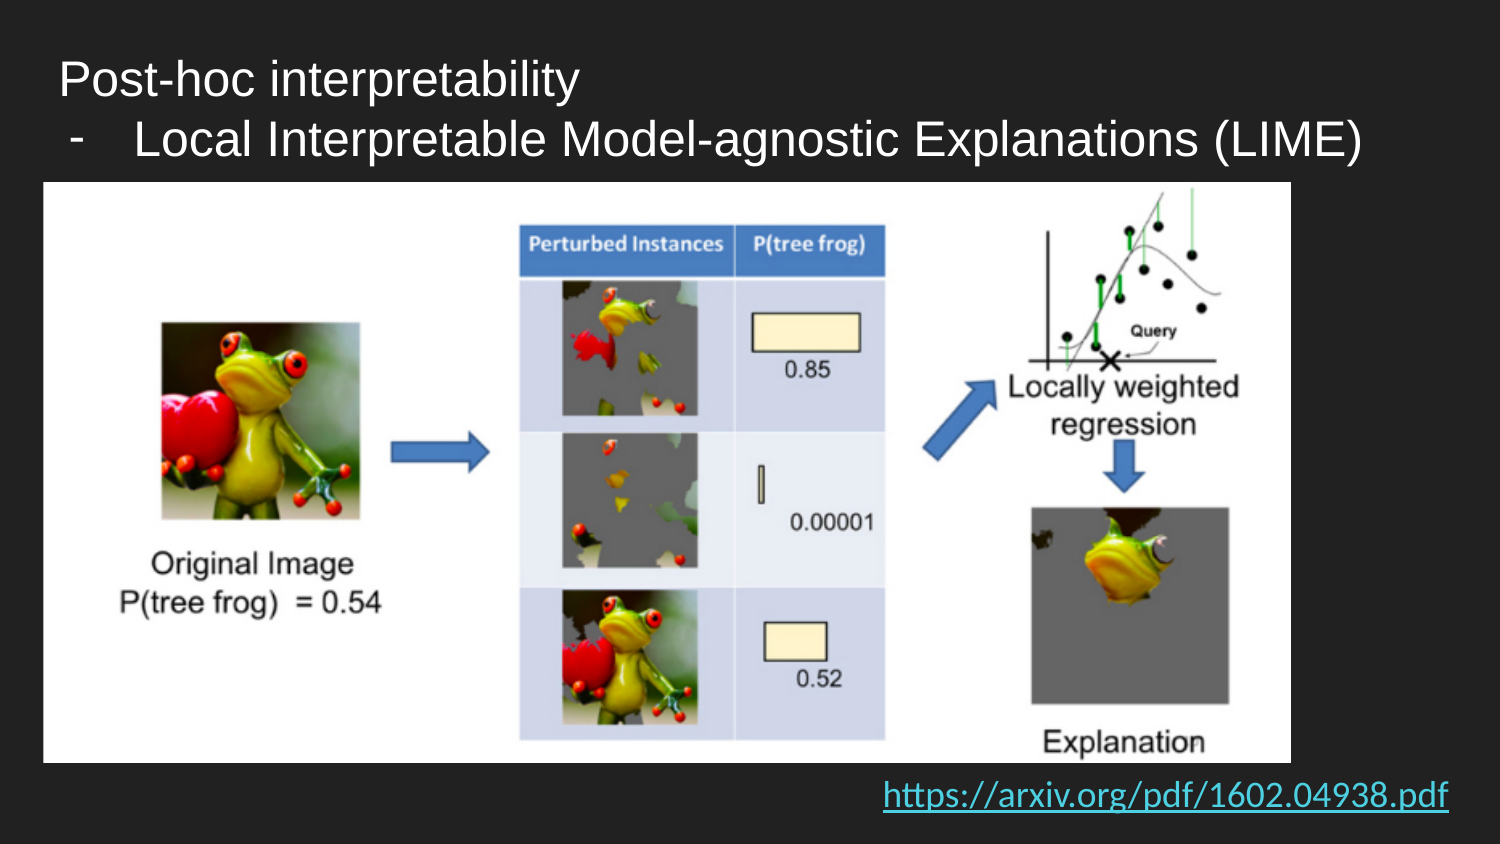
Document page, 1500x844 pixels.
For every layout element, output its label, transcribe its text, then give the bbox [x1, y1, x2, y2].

text_box https://arxiv.org/pdf/1602.04938.pdf [867, 762, 1489, 829]
picture [42, 182, 1292, 763]
text_box Post-hoc interpretability Local Interpretable Model-agnostic Explanations (LIME) [43, 31, 1424, 213]
